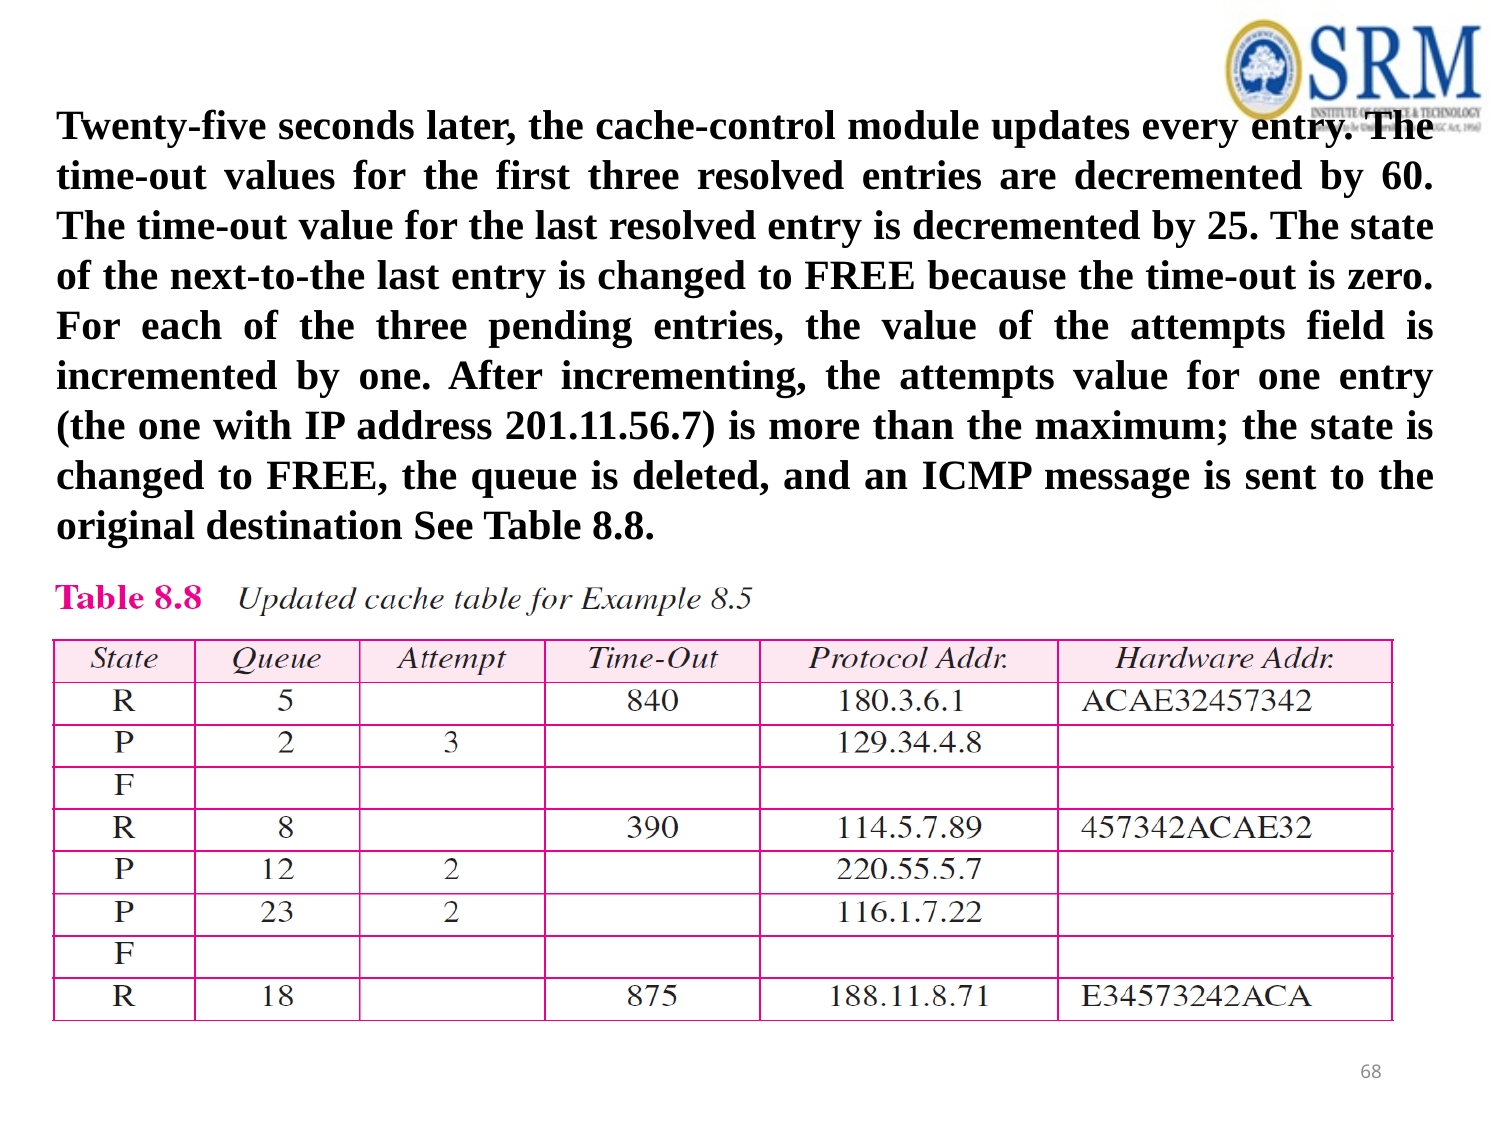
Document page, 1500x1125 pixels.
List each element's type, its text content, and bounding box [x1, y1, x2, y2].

picture [41, 564, 1412, 1043]
picture [1223, 0, 1489, 149]
text_box Twenty-five seconds later, the cache-control module updates every entry. The time-out values for the first three resolved entries are decremented by 60. The time-out value for the last resolved entry is decremented by 25. The state of the next-to-the last entry is changed to FREE because the time-out is zero. For each of the three pending entries, the value of the attempts field is incremented by one. After incrementing, the attempts value for one entry (the one with IP address 201.11.56.7) is more than the maximum; the state is changed to FREE, the queue is deleted, and an ICMP message is sent to the original destination See Table 8.8. [41, 90, 1450, 555]
slide_number 68 [1059, 1043, 1397, 1103]
